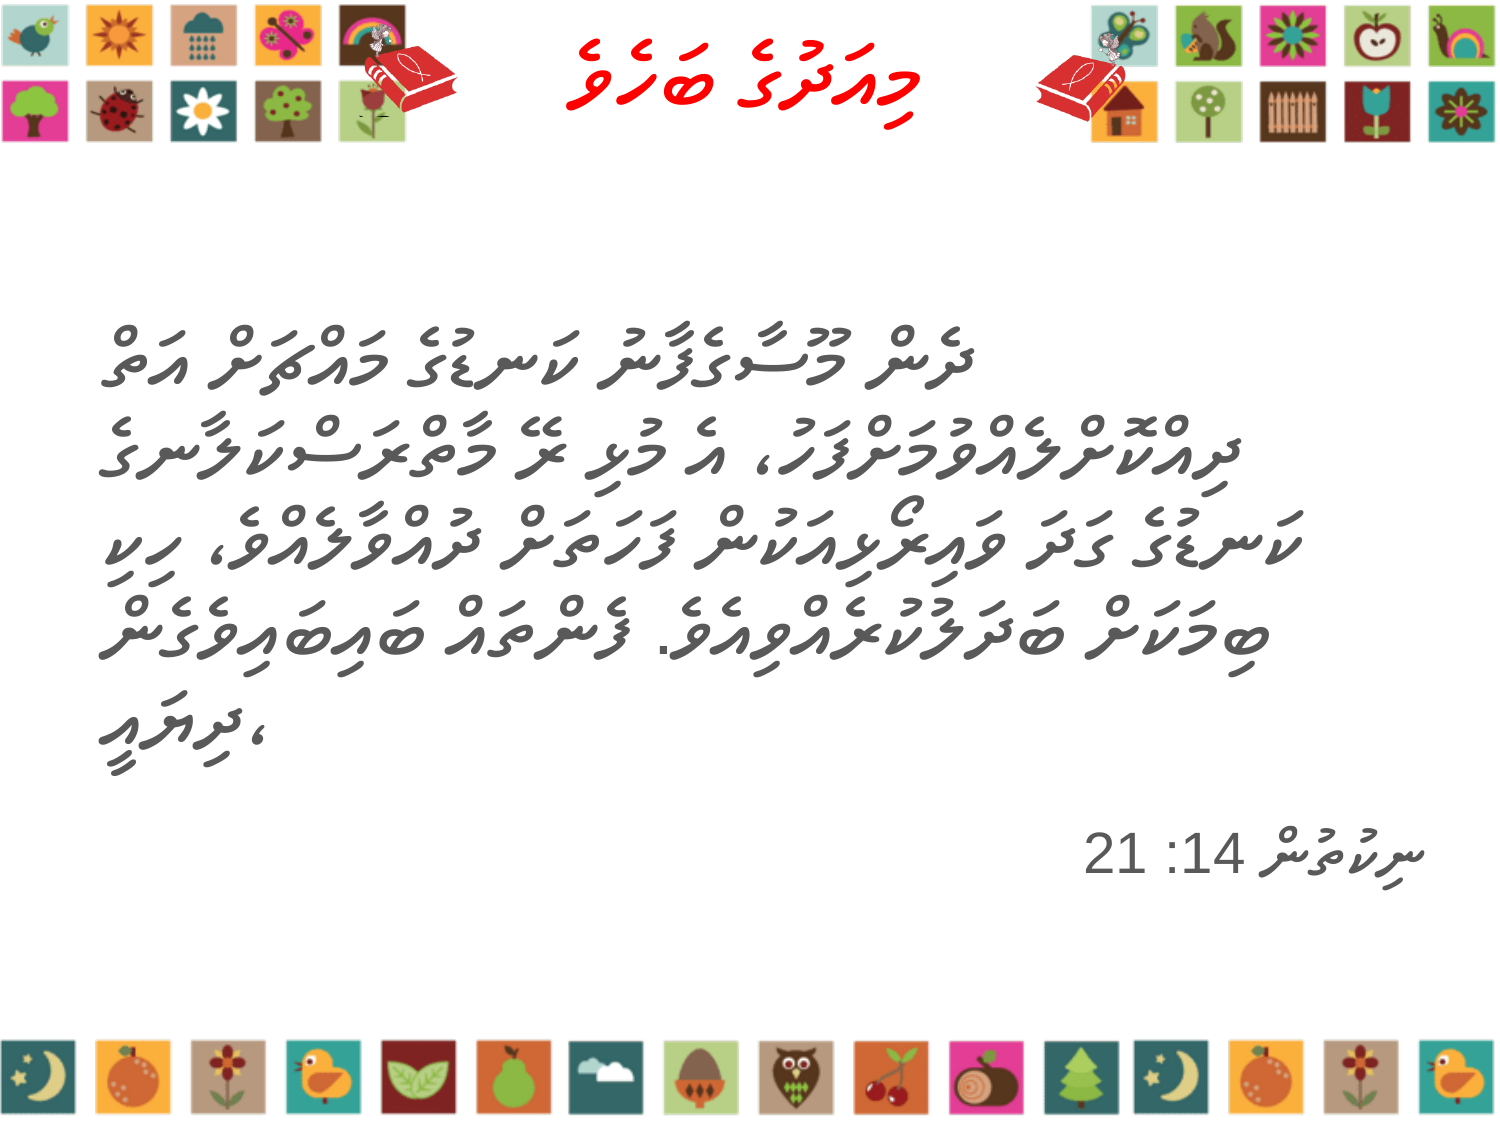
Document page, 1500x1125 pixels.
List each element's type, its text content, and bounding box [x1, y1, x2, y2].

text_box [0, 1028, 1500, 1118]
text_box ނިކުތުން 14: 21 [808, 807, 1441, 893]
picture [0, 3, 490, 150]
text_box ދެން މޫސާގެފާނު ކަނޑުގެ މައްޗަށް އަތް ދިއްކޮށްލެއްވުމަށްފަހު، އެ މުޅި ރޭ މާތްރަސްކަލާނގެ ކަނޑުގެ ގަދަ ވައިރޯޅިއަކުން ފަހަތަށް ދުއްވާލެއްވެ، ހިކި ބިމަކަށް ބަދަލުކުރެއްވިއެވެ. ފެންތައް ބައިބައިވެގެން ދިޔައީ، [88, 302, 1436, 768]
text_box މިއަދުގެ ބަހެވެ [425, 13, 1078, 129]
picture [1003, 3, 1500, 150]
